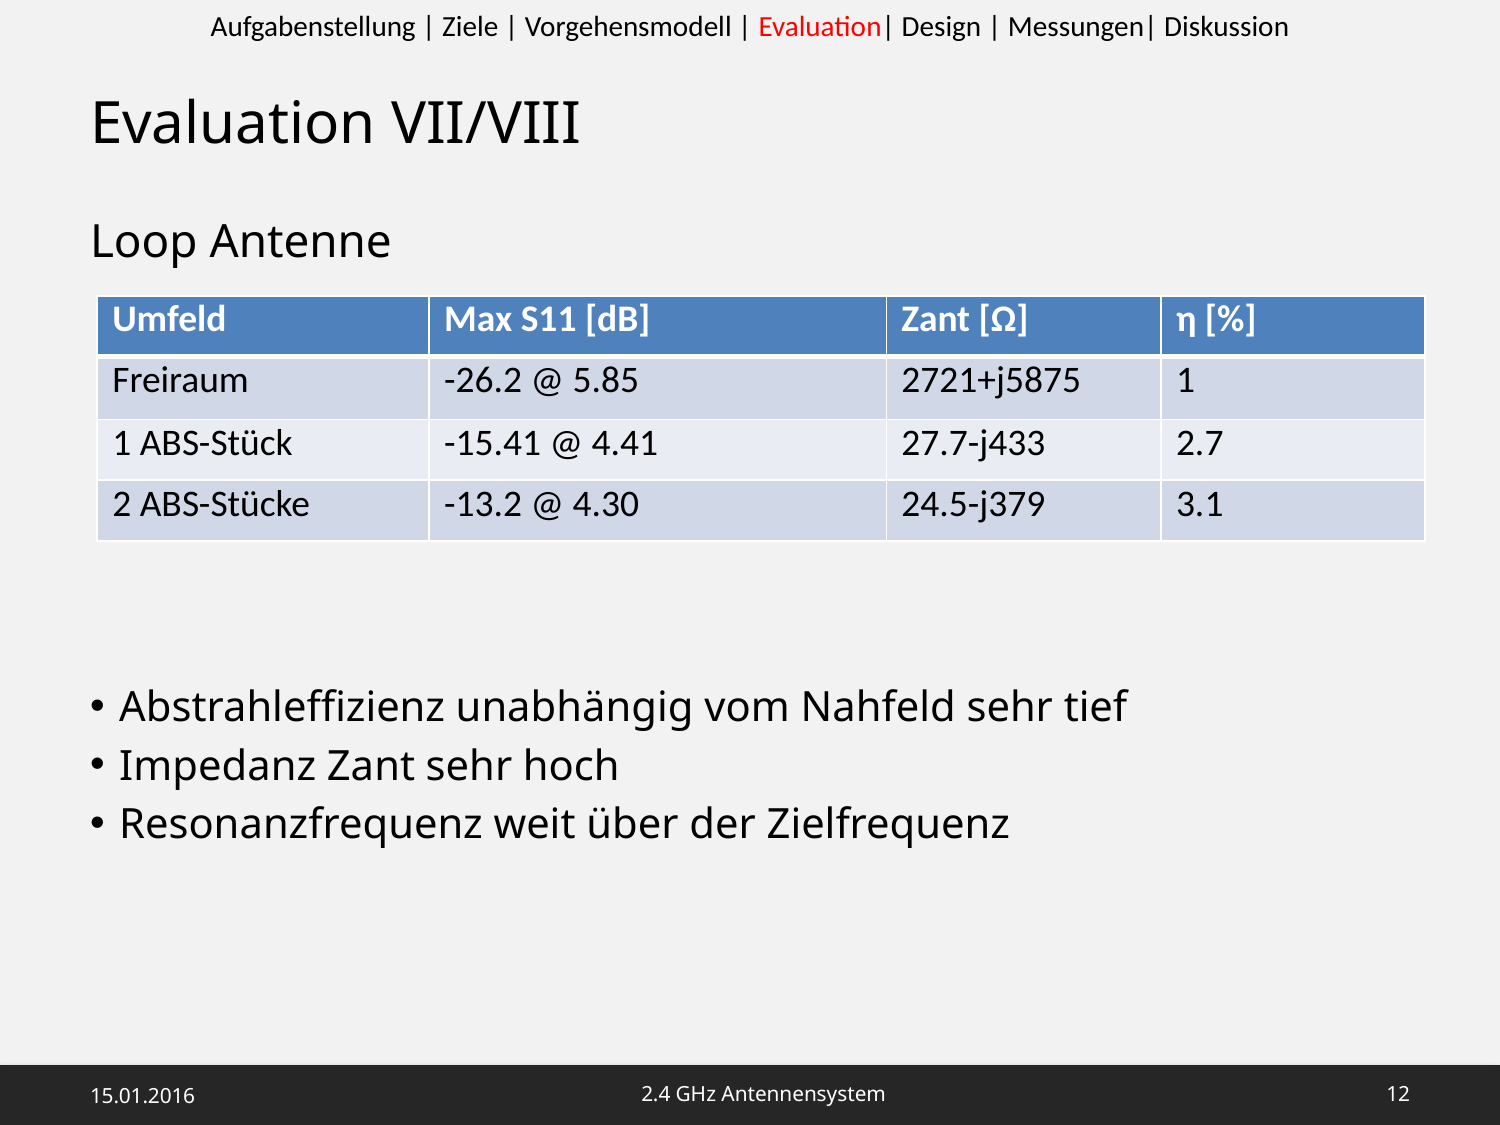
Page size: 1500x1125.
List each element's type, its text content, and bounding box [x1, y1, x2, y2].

table_cell 2721+j5875 [887, 359, 1160, 419]
table_cell -26.2 @ 5.85 [430, 359, 886, 419]
list Loop Antenne Abstrahleffizienz unabhängig vom Nahfeld sehr tief Impedanz Zant sehr hoch Resonanzfrequenz weit über der Zielfrequenz [75, 204, 1425, 1005]
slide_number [75, 1065, 425, 1125]
table_cell 24.5-j379 [887, 481, 1160, 540]
title Evaluation VII/VIII [75, 78, 1425, 165]
table_cell 1 ABS-Stück [98, 420, 428, 479]
table_cell 3.1 [1162, 481, 1424, 540]
table_header η [%] [1162, 297, 1424, 354]
table_cell Freiraum [98, 359, 428, 419]
table_cell 2 ABS-Stücke [98, 481, 428, 540]
text_box Aufgabenstellung | Ziele | Vorgehensmodell | Evaluation| Design | Messungen| Diskussion [0, 0, 1500, 50]
slide_number 11 [1074, 1065, 1425, 1125]
table_cell -15.41 @ 4.41 [430, 420, 886, 479]
table_cell 2.7 [1162, 420, 1424, 479]
table_cell 27.7-j433 [887, 420, 1160, 479]
table_header Max S11 [dB] [430, 297, 886, 354]
footer 2.4 GHz Antennensystem [512, 1065, 1015, 1125]
table_header Zant [Ω] [887, 297, 1160, 354]
table_cell 1 [1162, 359, 1424, 419]
table_cell -13.2 @ 4.30 [430, 481, 886, 540]
table_header Umfeld [98, 297, 428, 354]
